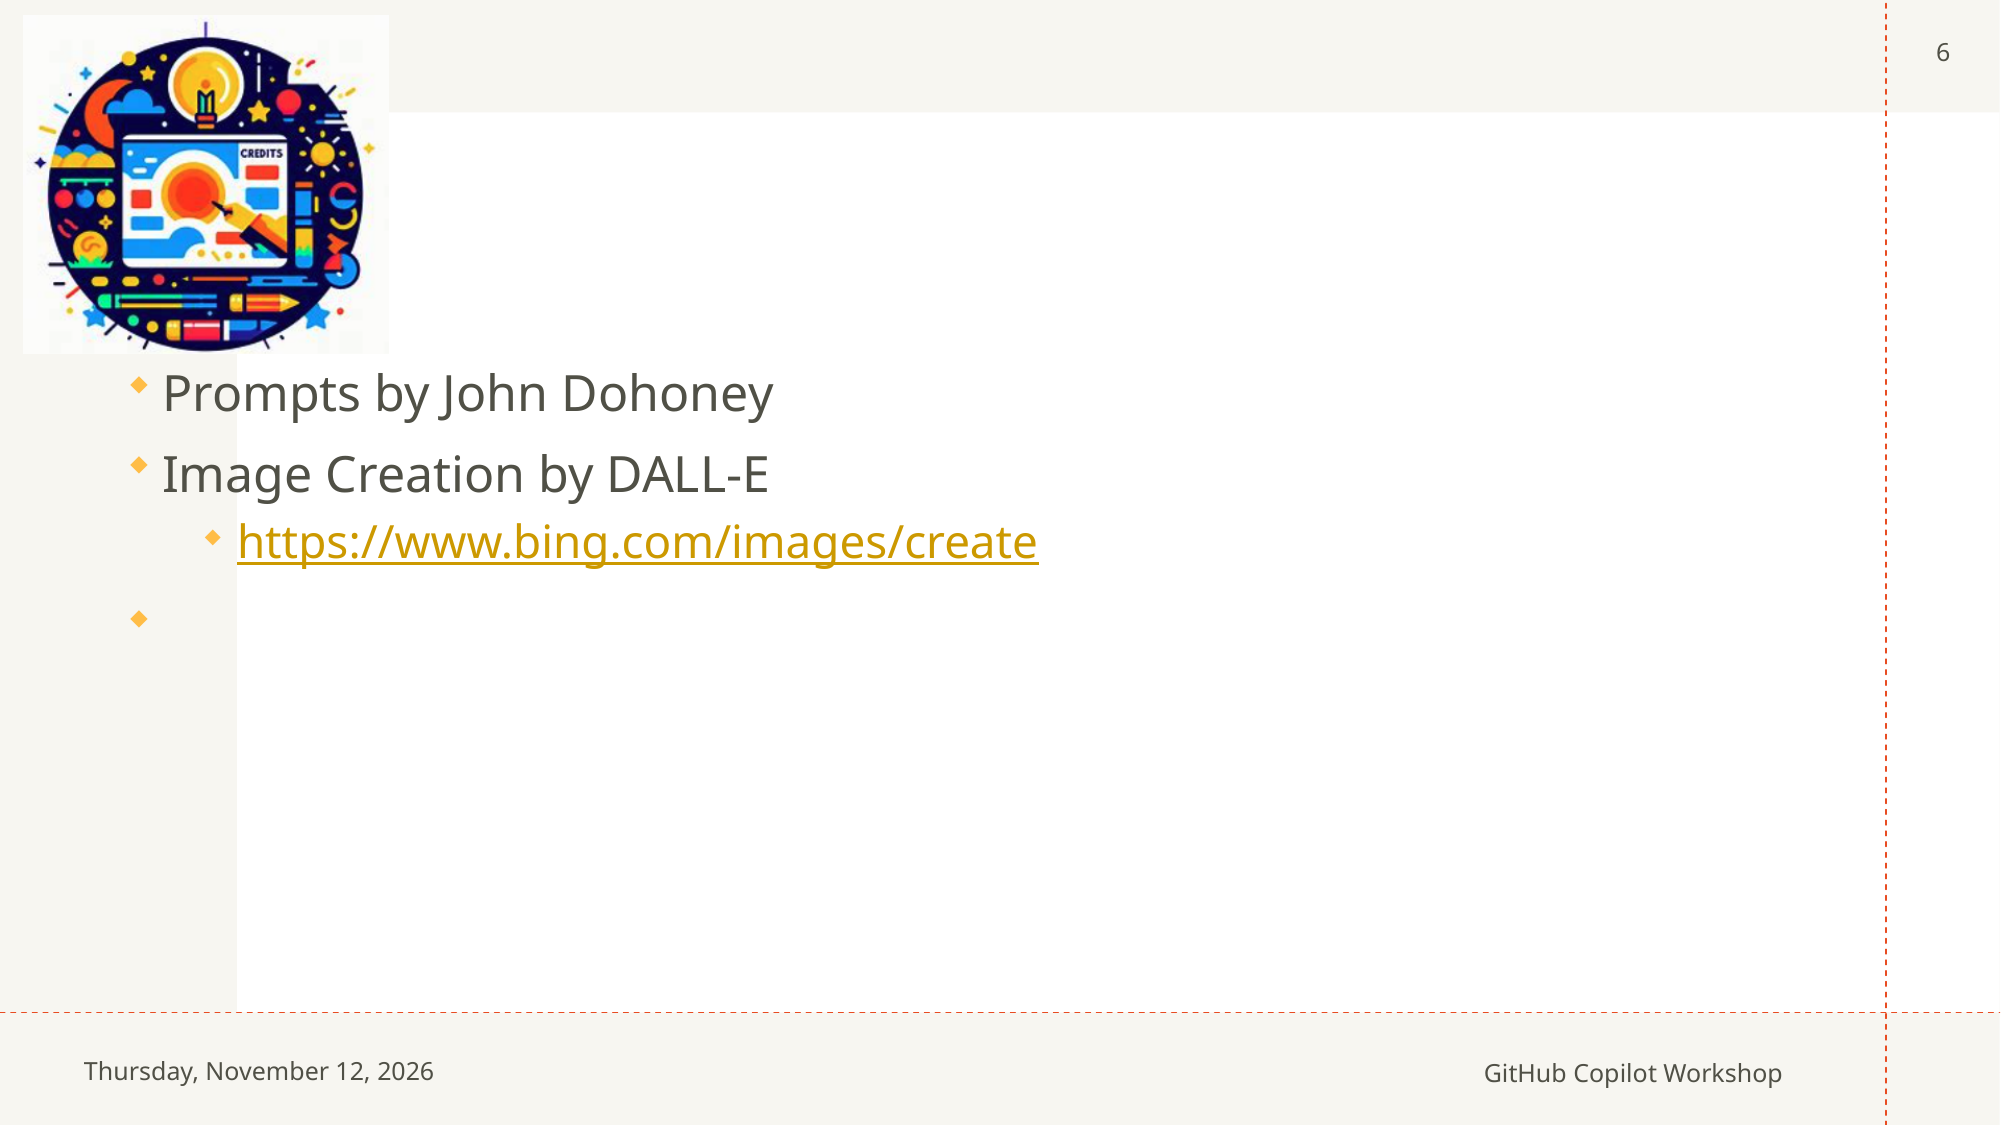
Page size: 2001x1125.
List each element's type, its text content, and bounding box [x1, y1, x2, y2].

footer GitHub Copilot Workshop [618, 1020, 1799, 1125]
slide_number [68, 1020, 519, 1125]
picture [23, 15, 389, 354]
list Prompts by John Dohoney Image Creation by DALL-E https://www.bing.com/images/create [109, 353, 1835, 1044]
slide_number 6 [1886, 0, 2000, 110]
